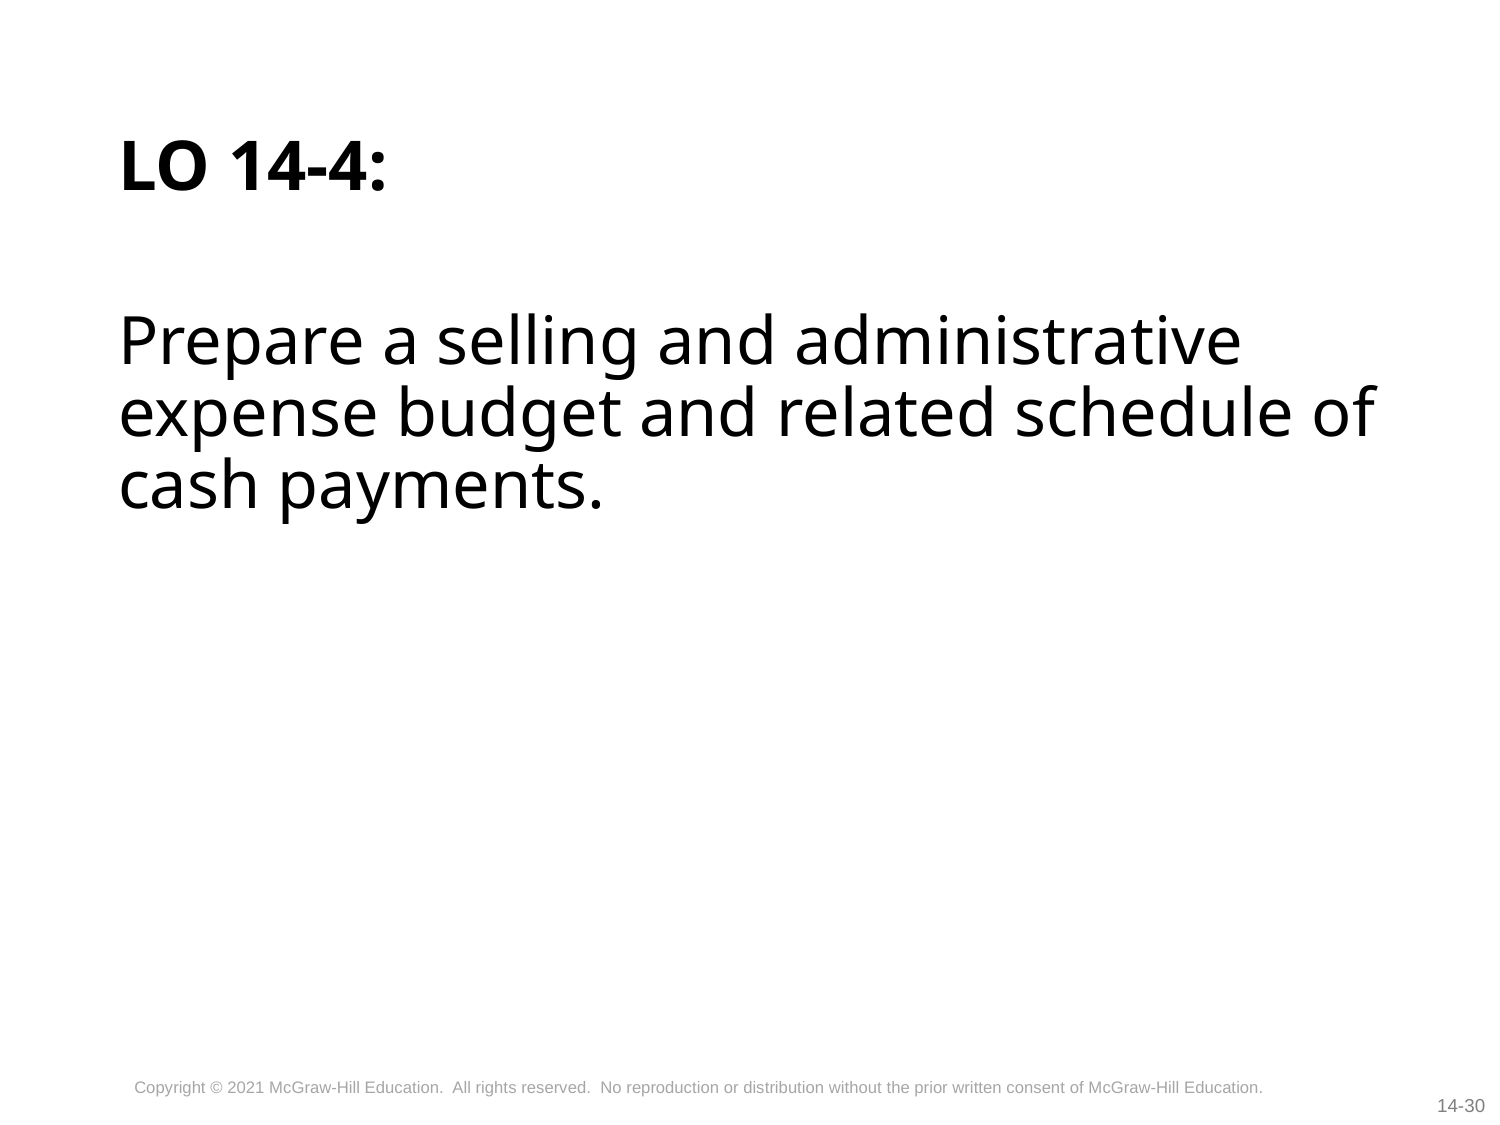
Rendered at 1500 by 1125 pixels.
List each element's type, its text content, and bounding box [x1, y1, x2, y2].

list Prepare a selling and administrative expense budget and related schedule of cash payments. [103, 299, 1397, 1014]
title LO 14-4: [103, 59, 1397, 278]
